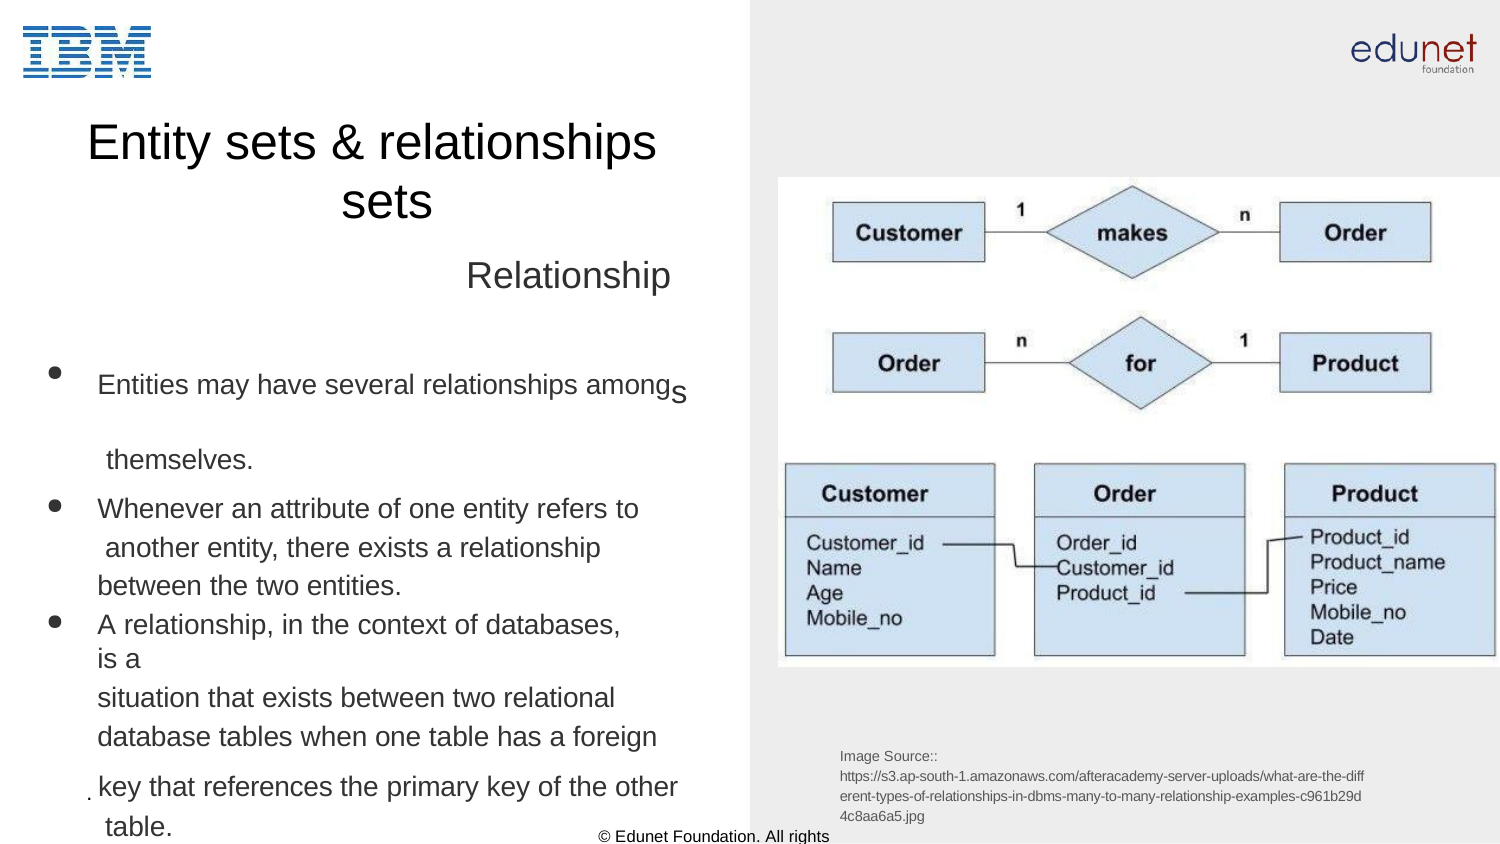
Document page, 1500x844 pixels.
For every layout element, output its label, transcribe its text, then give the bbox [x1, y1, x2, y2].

title Entity sets & relationships sets [84, 105, 659, 252]
picture [778, 176, 1500, 667]
text_box Relationship [466, 254, 672, 296]
text_box Entities may have several relationships amongs themselves. Whenever an attribute of one entity refers to another entity, there exists a relationship between the two entities. A relationship, in the context of databases, is a situation that exists between two relational database tables when one table has a foreign . key that references the primary key of the other table. Relationships allow relational databases to split . and store data in different tables, while linking disparate data items. [33, 331, 699, 844]
picture [23, 26, 151, 78]
footer © Edunet Foundation. All rights reserved. [596, 825, 744, 844]
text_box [749, 0, 1500, 844]
